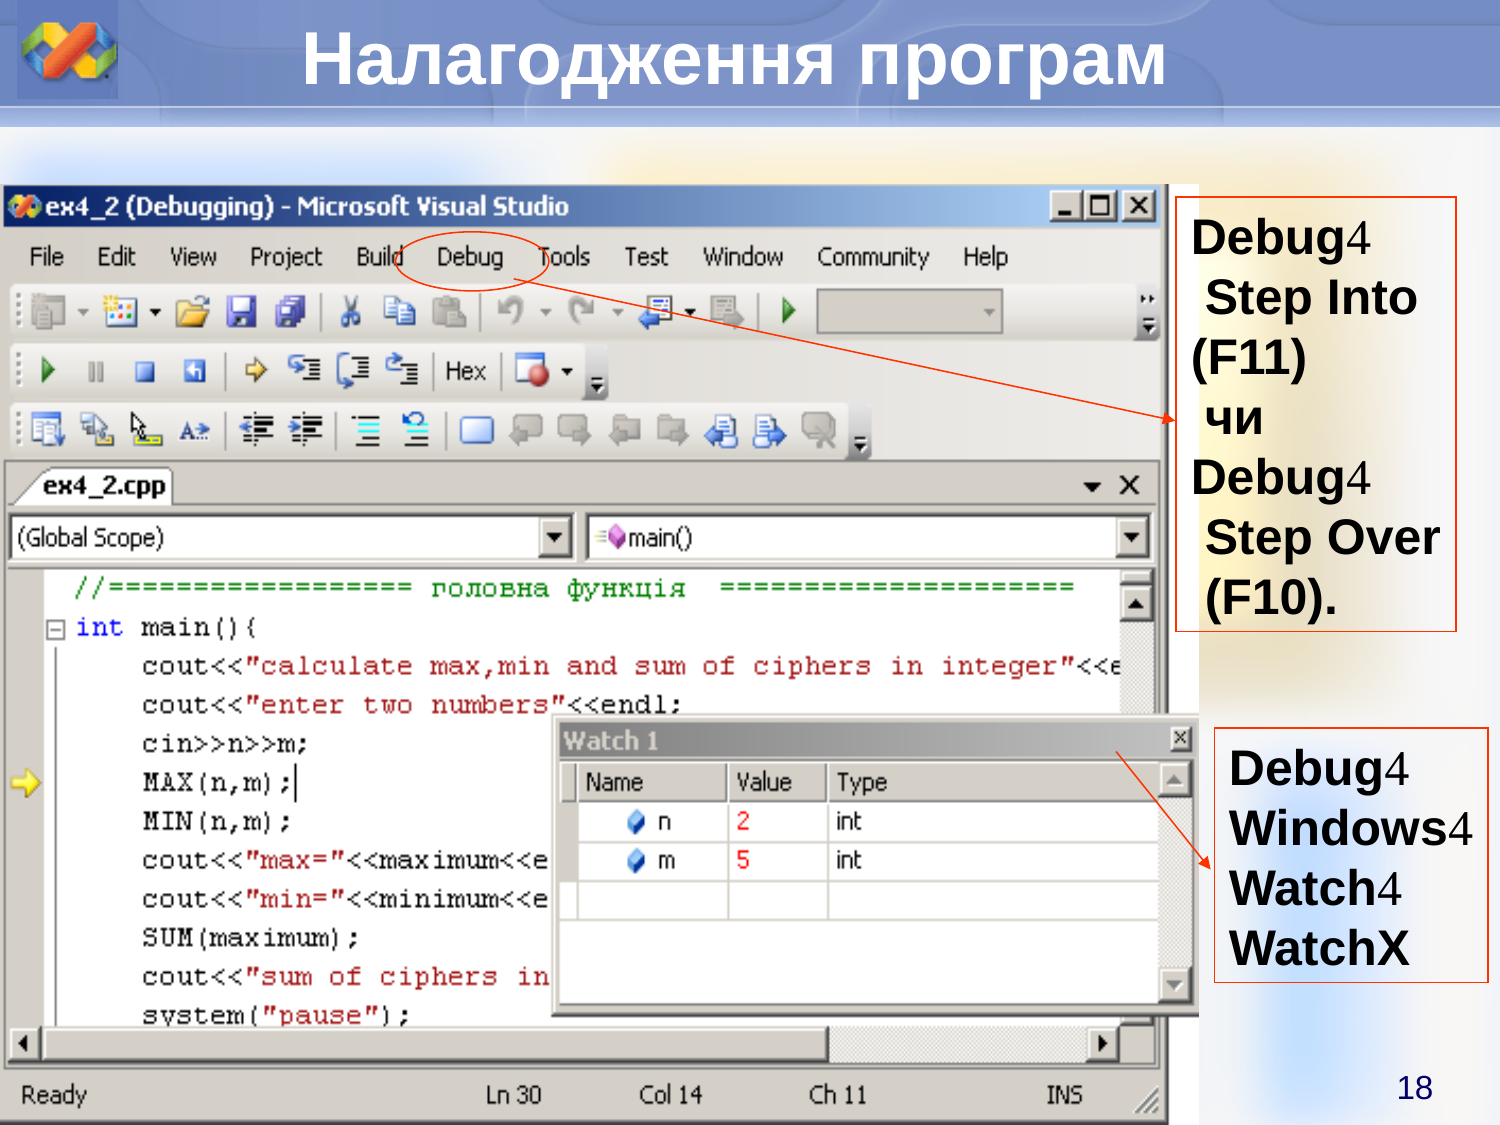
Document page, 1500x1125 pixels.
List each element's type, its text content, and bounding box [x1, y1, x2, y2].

picture [0, 0, 1500, 1125]
text_box Налагодження програм [0, 2, 1471, 197]
text_box [1199, 854, 1211, 870]
text_box Debug Windows Watch WatchX [1214, 727, 1488, 983]
slide_number 18 [1381, 1058, 1471, 1104]
text_box Debug Step Into (F11) чи Debug Step Over (F10). [1199, 197, 1457, 632]
